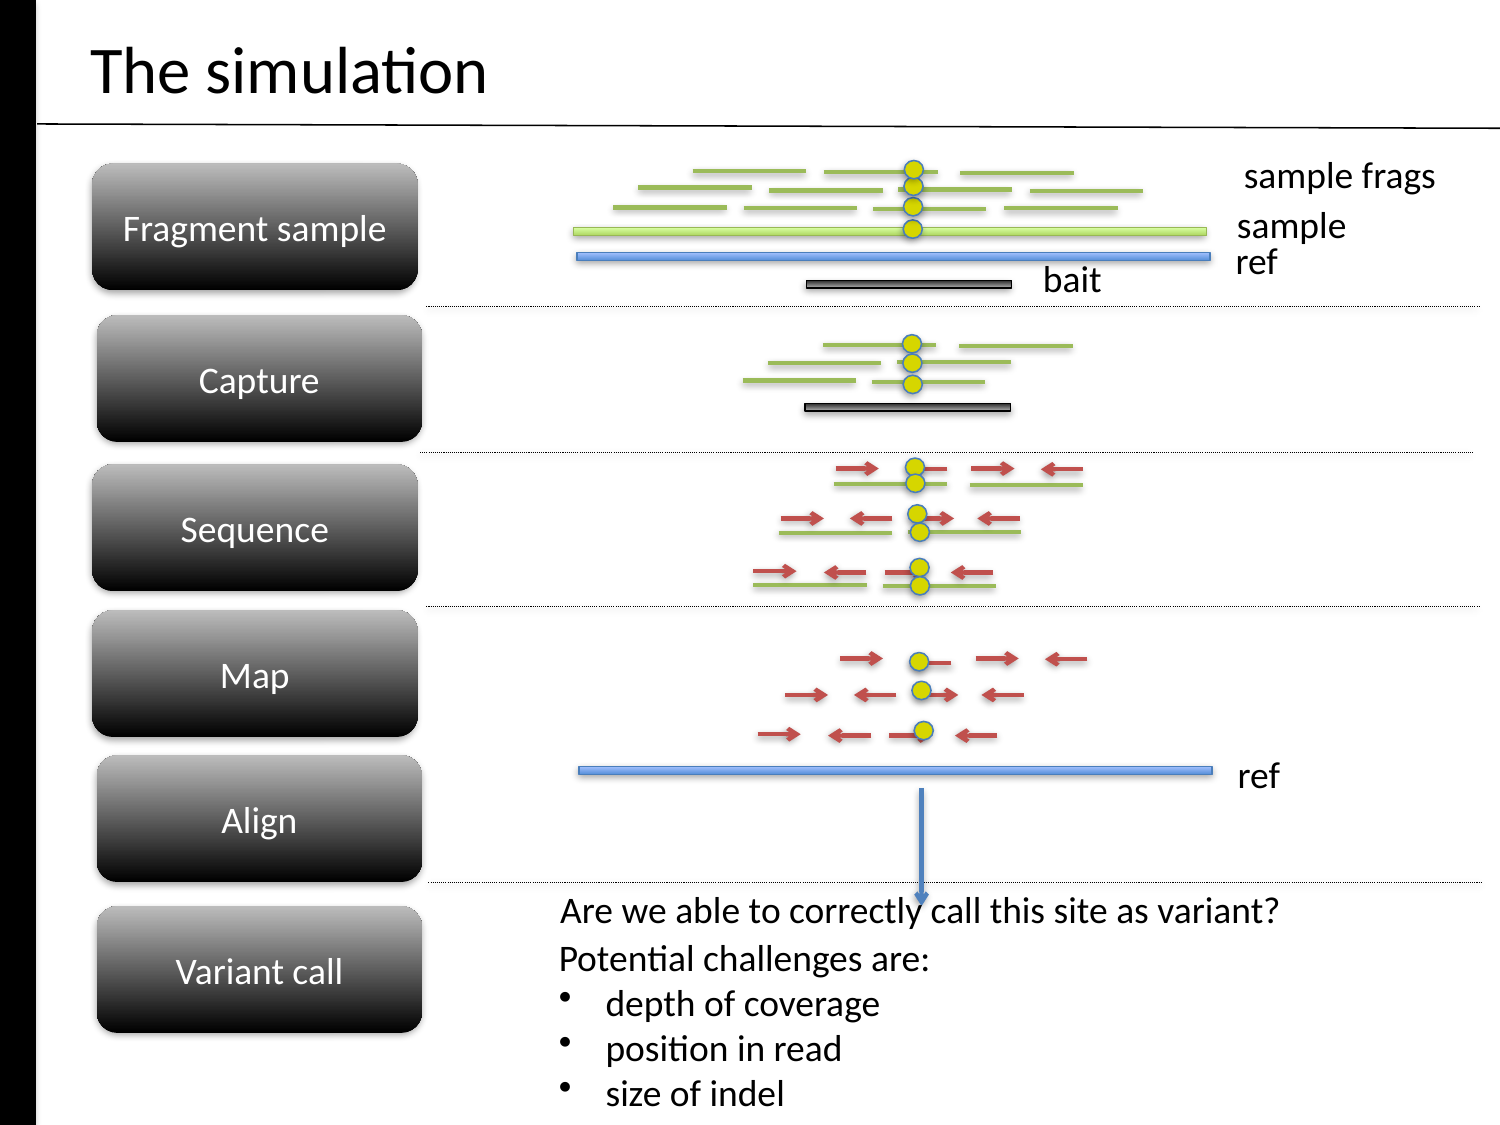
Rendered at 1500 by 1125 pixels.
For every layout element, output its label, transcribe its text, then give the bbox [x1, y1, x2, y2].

text_box [903, 159, 925, 171]
text_box [573, 227, 898, 236]
text_box [904, 460, 926, 468]
text_box Capture [96, 315, 423, 443]
text_box [804, 403, 1011, 412]
text_box [904, 390, 922, 395]
text_box sample [1222, 193, 1363, 254]
text_box Map [92, 610, 418, 738]
text_box Sequence [92, 464, 418, 592]
text_box [902, 201, 924, 208]
text_box Potential challenges are: depth of coverage position in read size of indel [543, 926, 1319, 1122]
text_box Align [96, 755, 423, 883]
text_box [578, 766, 1213, 775]
text_box [903, 374, 923, 381]
text_box [909, 557, 930, 572]
text_box [905, 477, 926, 483]
text_box Variant call [96, 906, 423, 1033]
text_box [911, 680, 932, 697]
text_box sample frags [1228, 143, 1475, 204]
text_box [906, 503, 928, 520]
text_box [913, 720, 935, 735]
text_box ref [1222, 743, 1363, 804]
text_box [1169, 252, 1211, 261]
text_box [576, 252, 1028, 261]
text_box [925, 227, 1207, 236]
text_box [909, 525, 930, 531]
text_box [909, 578, 931, 585]
text_box [908, 651, 930, 662]
text_box Variant [922, 883, 1321, 892]
text_box ref [1220, 229, 1361, 290]
text_box [902, 222, 924, 239]
text_box [903, 183, 924, 188]
text_box [901, 333, 923, 343]
title The simulation [75, 6, 1425, 127]
text_box [806, 280, 1012, 289]
text_box bait [1028, 248, 1169, 304]
text_box Variant [545, 883, 921, 893]
text_box [902, 353, 923, 361]
text_box Fragment sample [92, 163, 418, 291]
text_box Are we able to correctly call this site as variant? [545, 890, 1321, 939]
